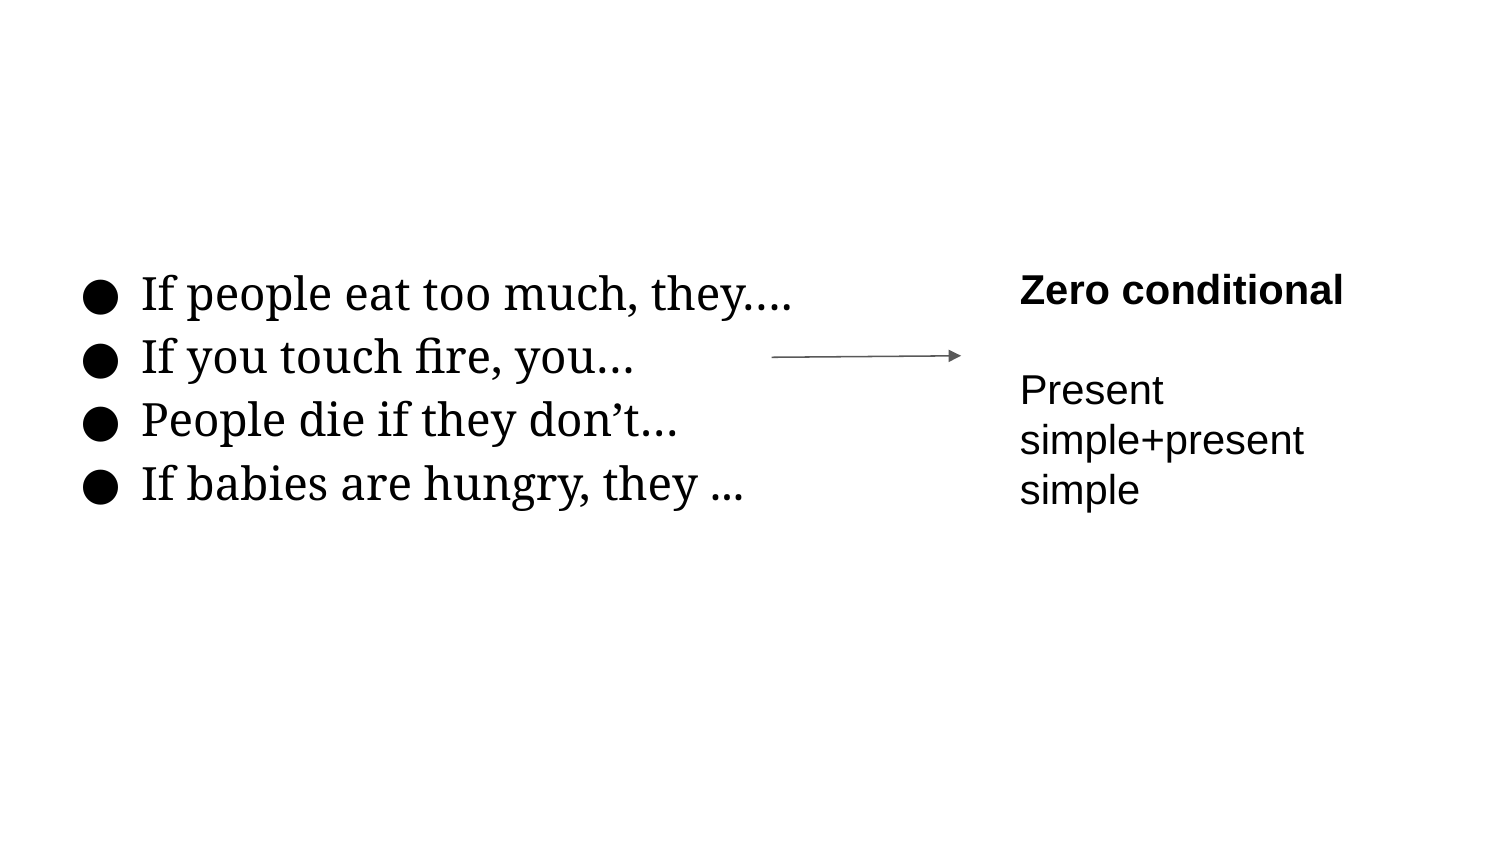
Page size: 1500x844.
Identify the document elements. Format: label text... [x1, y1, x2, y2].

text_box Zero conditional Present simple+present simple [1004, 247, 1420, 525]
title If people eat too much, they…. If you touch fire, you… People die if they don’t… If babies are hungry, they ... [51, 212, 880, 525]
